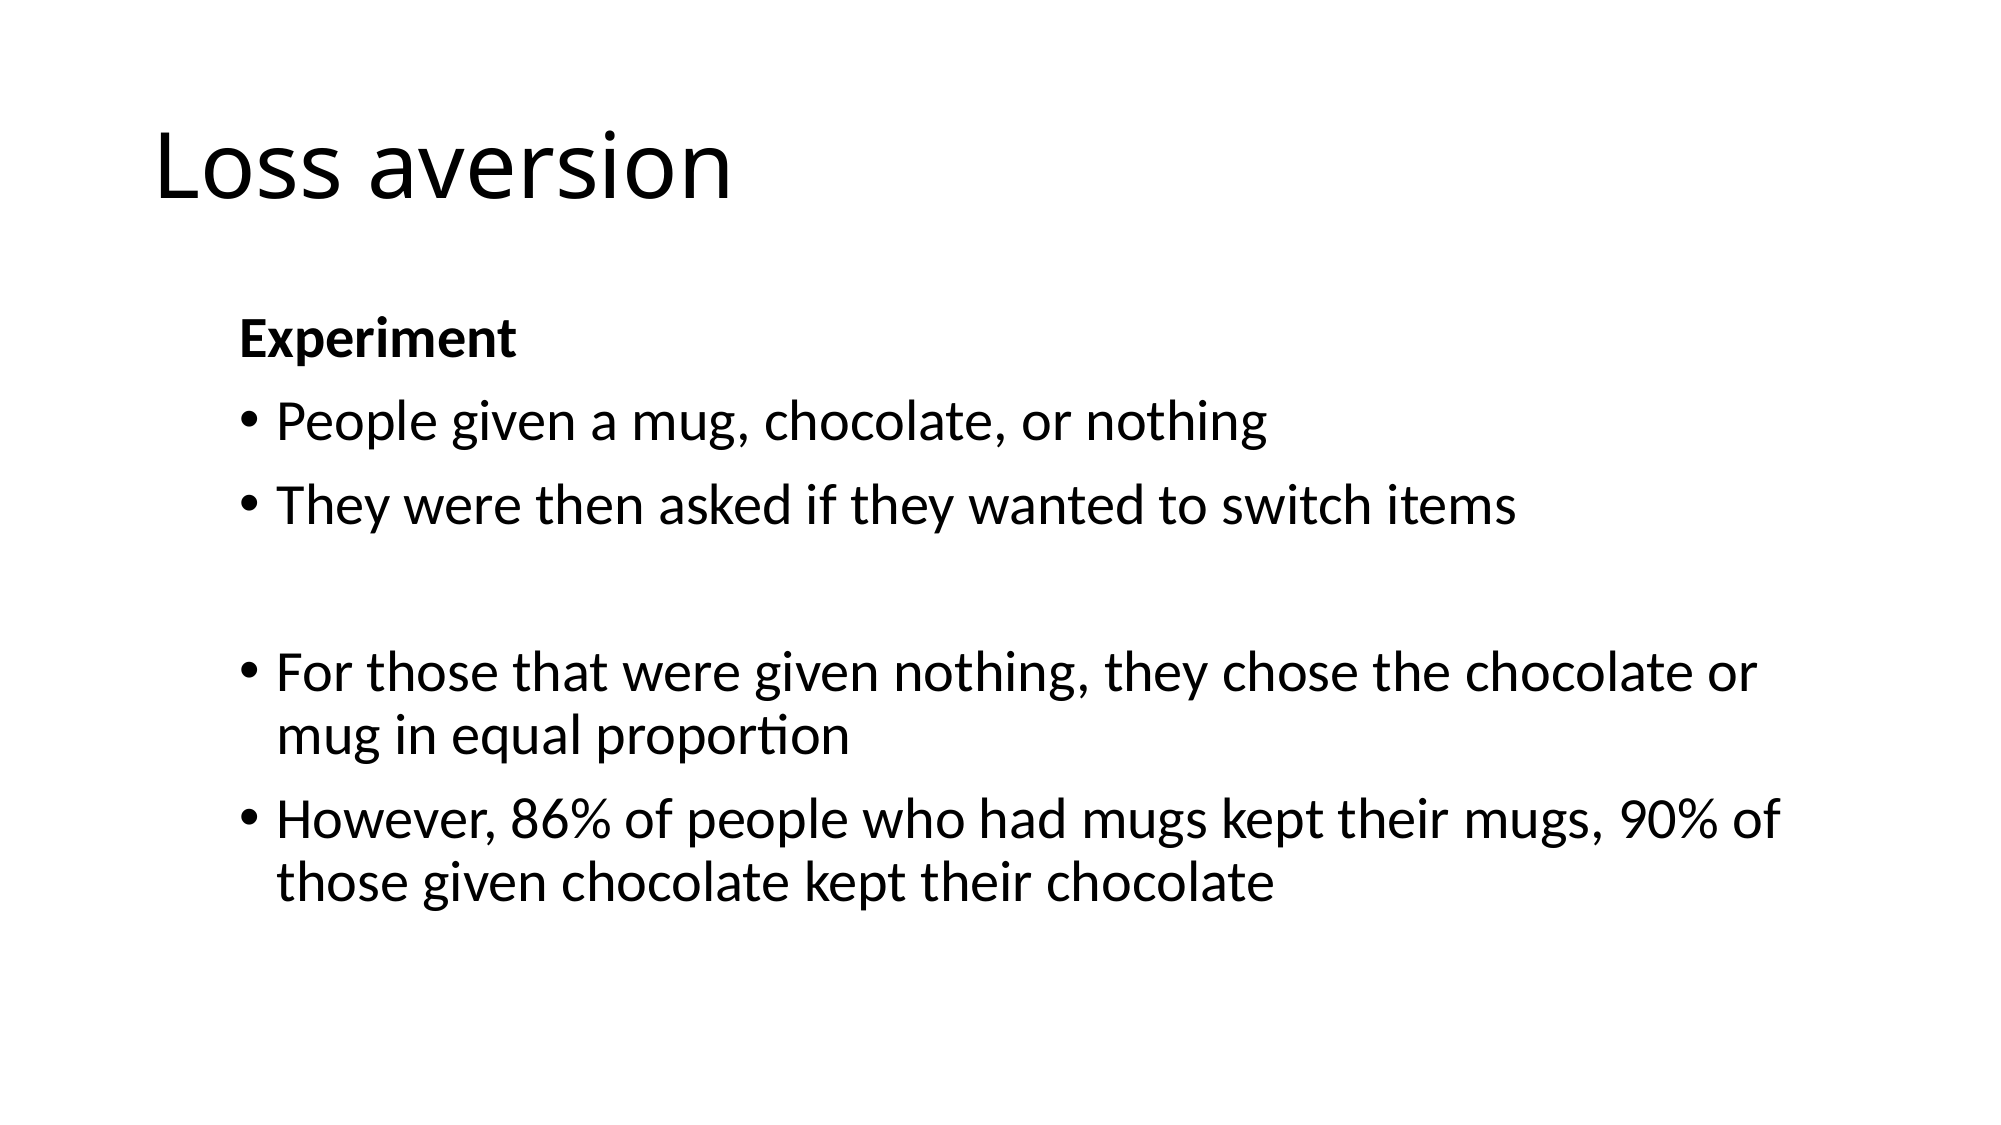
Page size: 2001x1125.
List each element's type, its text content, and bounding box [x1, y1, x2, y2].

text_box Experiment People given a mug, chocolate, or nothing They were then asked if they wanted to switch items For those that were given nothing, they chose the chocolate or mug in equal proportion However, 86% of people who had mugs kept their mugs, 90% of those given chocolate kept their chocolate [224, 299, 1863, 1014]
title Loss aversion [137, 59, 1863, 278]
